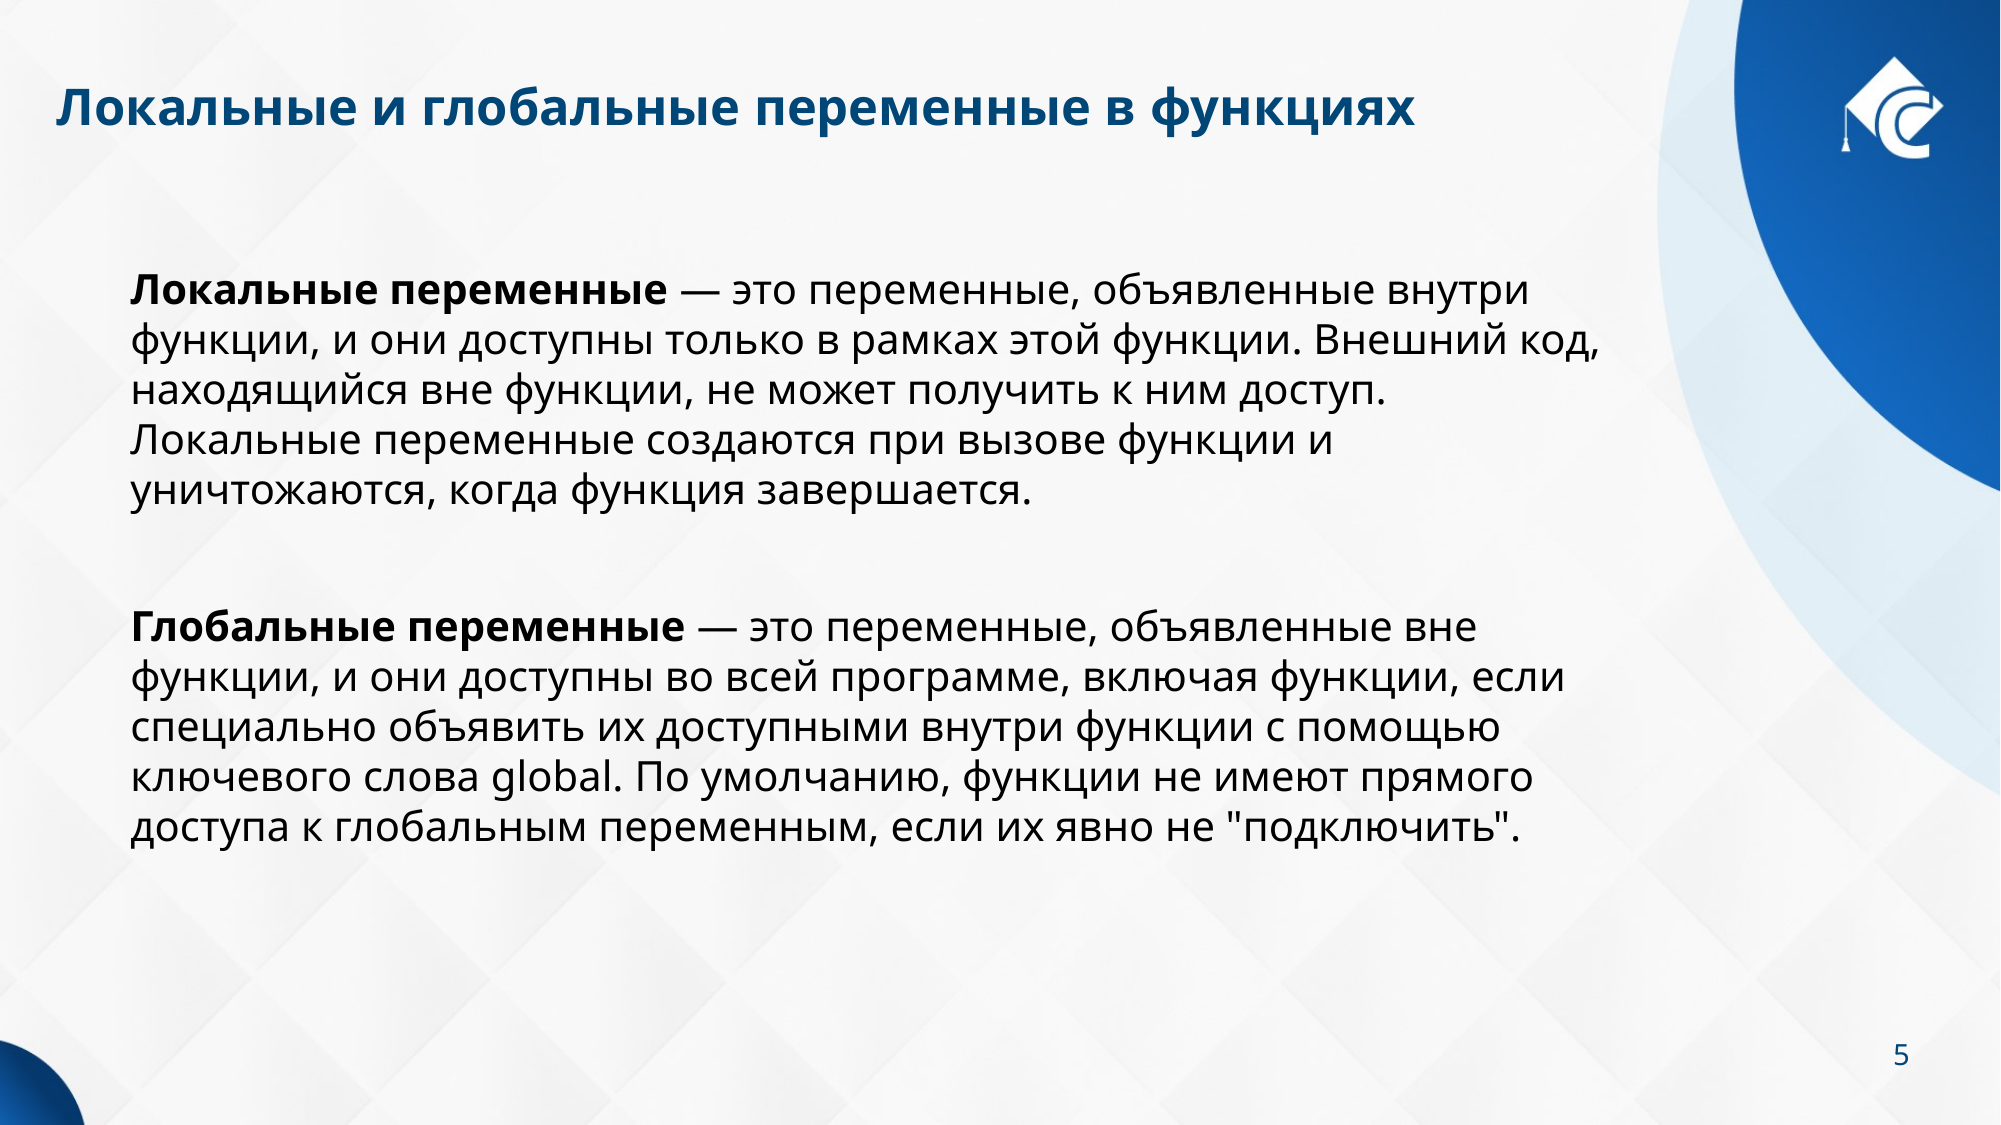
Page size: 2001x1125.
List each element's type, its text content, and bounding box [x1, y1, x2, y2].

picture [0, 0, 2001, 1125]
text_box Локальные переменные — это переменные, объявленные внутри функции, и они доступны только в рамках этой функции. Внешний код, находящийся вне функции, не может получить к ним доступ. Локальные переменные создаются при вызове функции и уничтожаются, когда функция завершается. [115, 255, 1637, 520]
title Локальные и глобальные переменные в функциях [41, 59, 1705, 159]
text_box Глобальные переменные — это переменные, объявленные вне функции, и они доступны во всей программе, включая функции, если специально объявить их доступными внутри функции с помощью ключевого слова global. По умолчанию, функции не имеют прямого доступа к глобальным переменным, если их явно не "подключить". [115, 592, 1637, 858]
slide_number 5 [1806, 1026, 1925, 1086]
